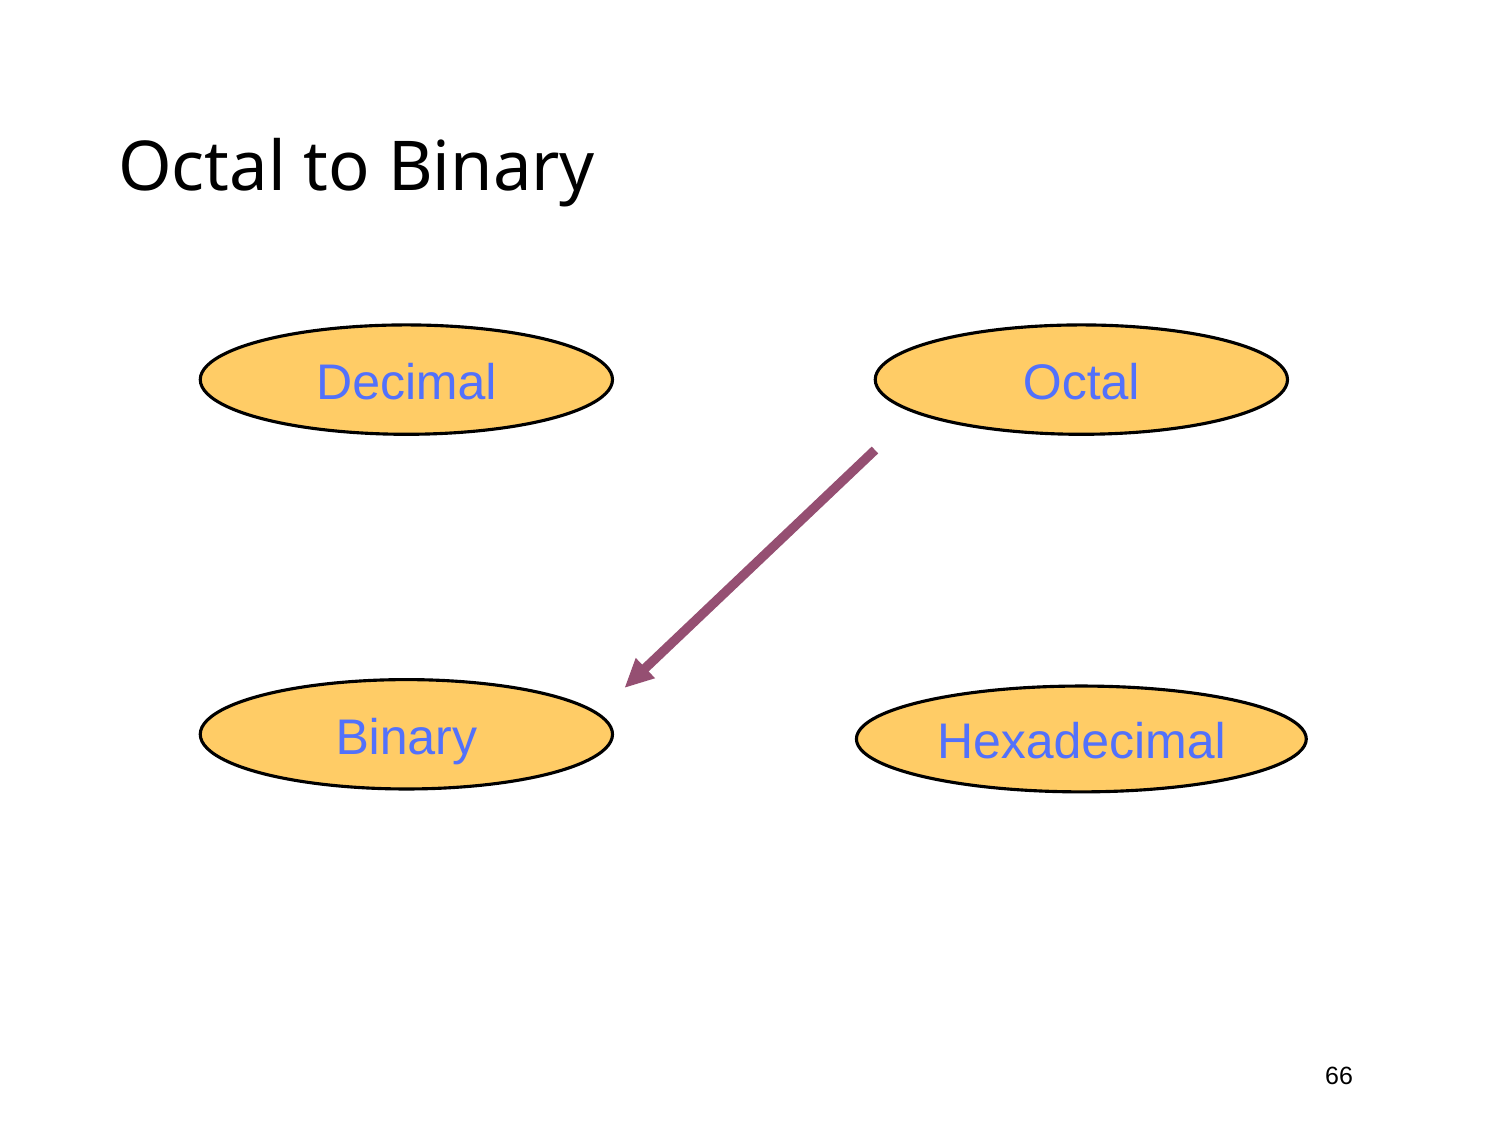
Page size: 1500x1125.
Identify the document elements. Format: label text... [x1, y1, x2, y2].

text_box Octal [875, 324, 1288, 435]
text_box Decimal [200, 324, 613, 435]
title Octal to Binary [103, 59, 1397, 278]
text_box [624, 449, 876, 688]
text_box Hexadecimal [856, 686, 1307, 792]
text_box Binary [200, 679, 613, 789]
